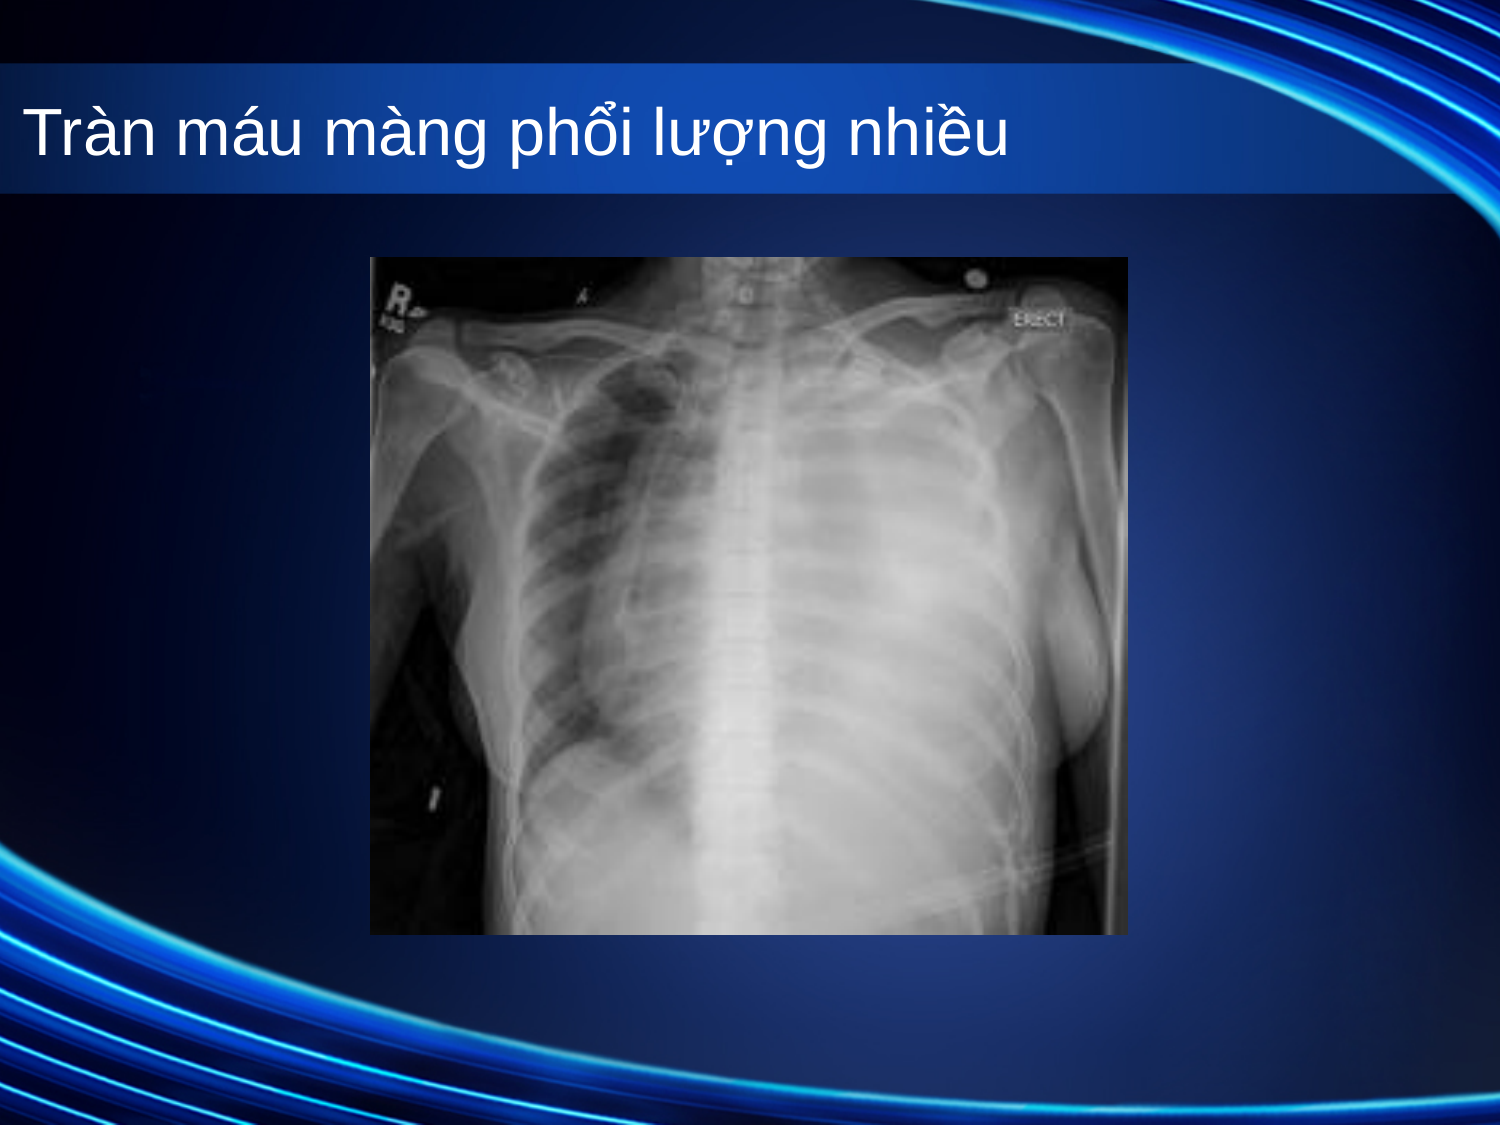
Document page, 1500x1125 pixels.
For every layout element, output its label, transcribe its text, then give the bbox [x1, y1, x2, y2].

picture [0, 0, 1500, 1125]
title Tràn máu màng phổi lượng nhiều [7, 87, 1371, 171]
